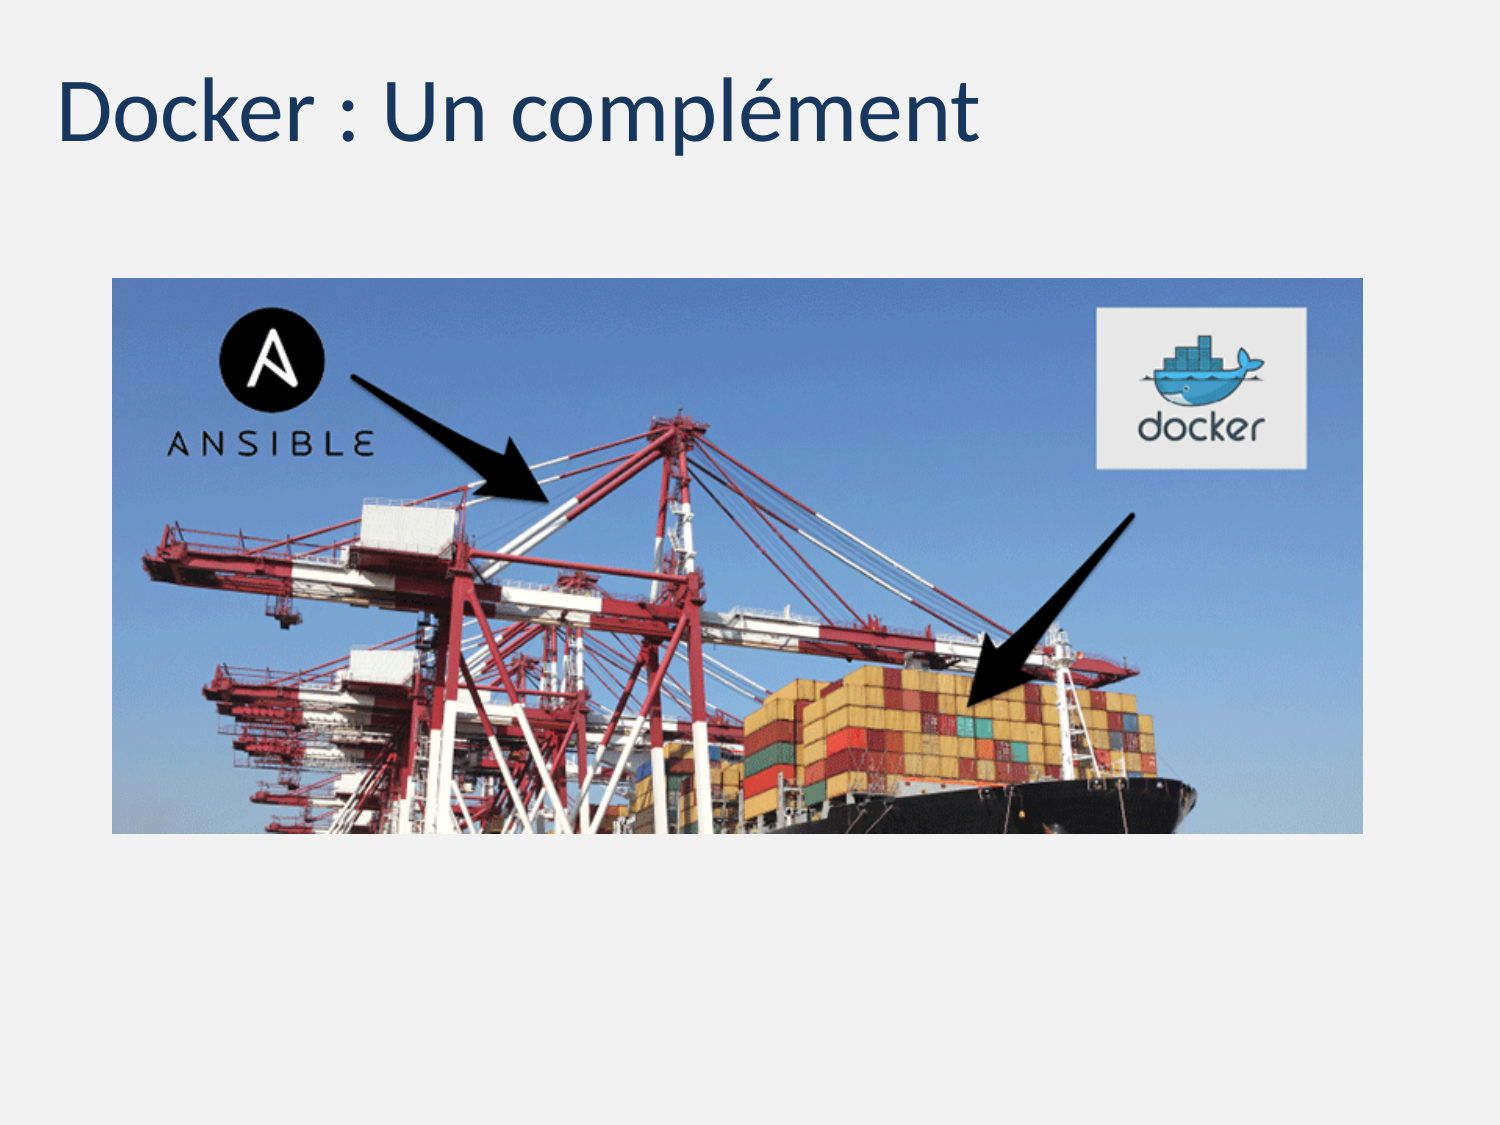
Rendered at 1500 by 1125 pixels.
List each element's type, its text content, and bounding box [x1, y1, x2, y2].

text_box Docker : Un complément [41, 42, 1365, 168]
picture [111, 278, 1363, 834]
